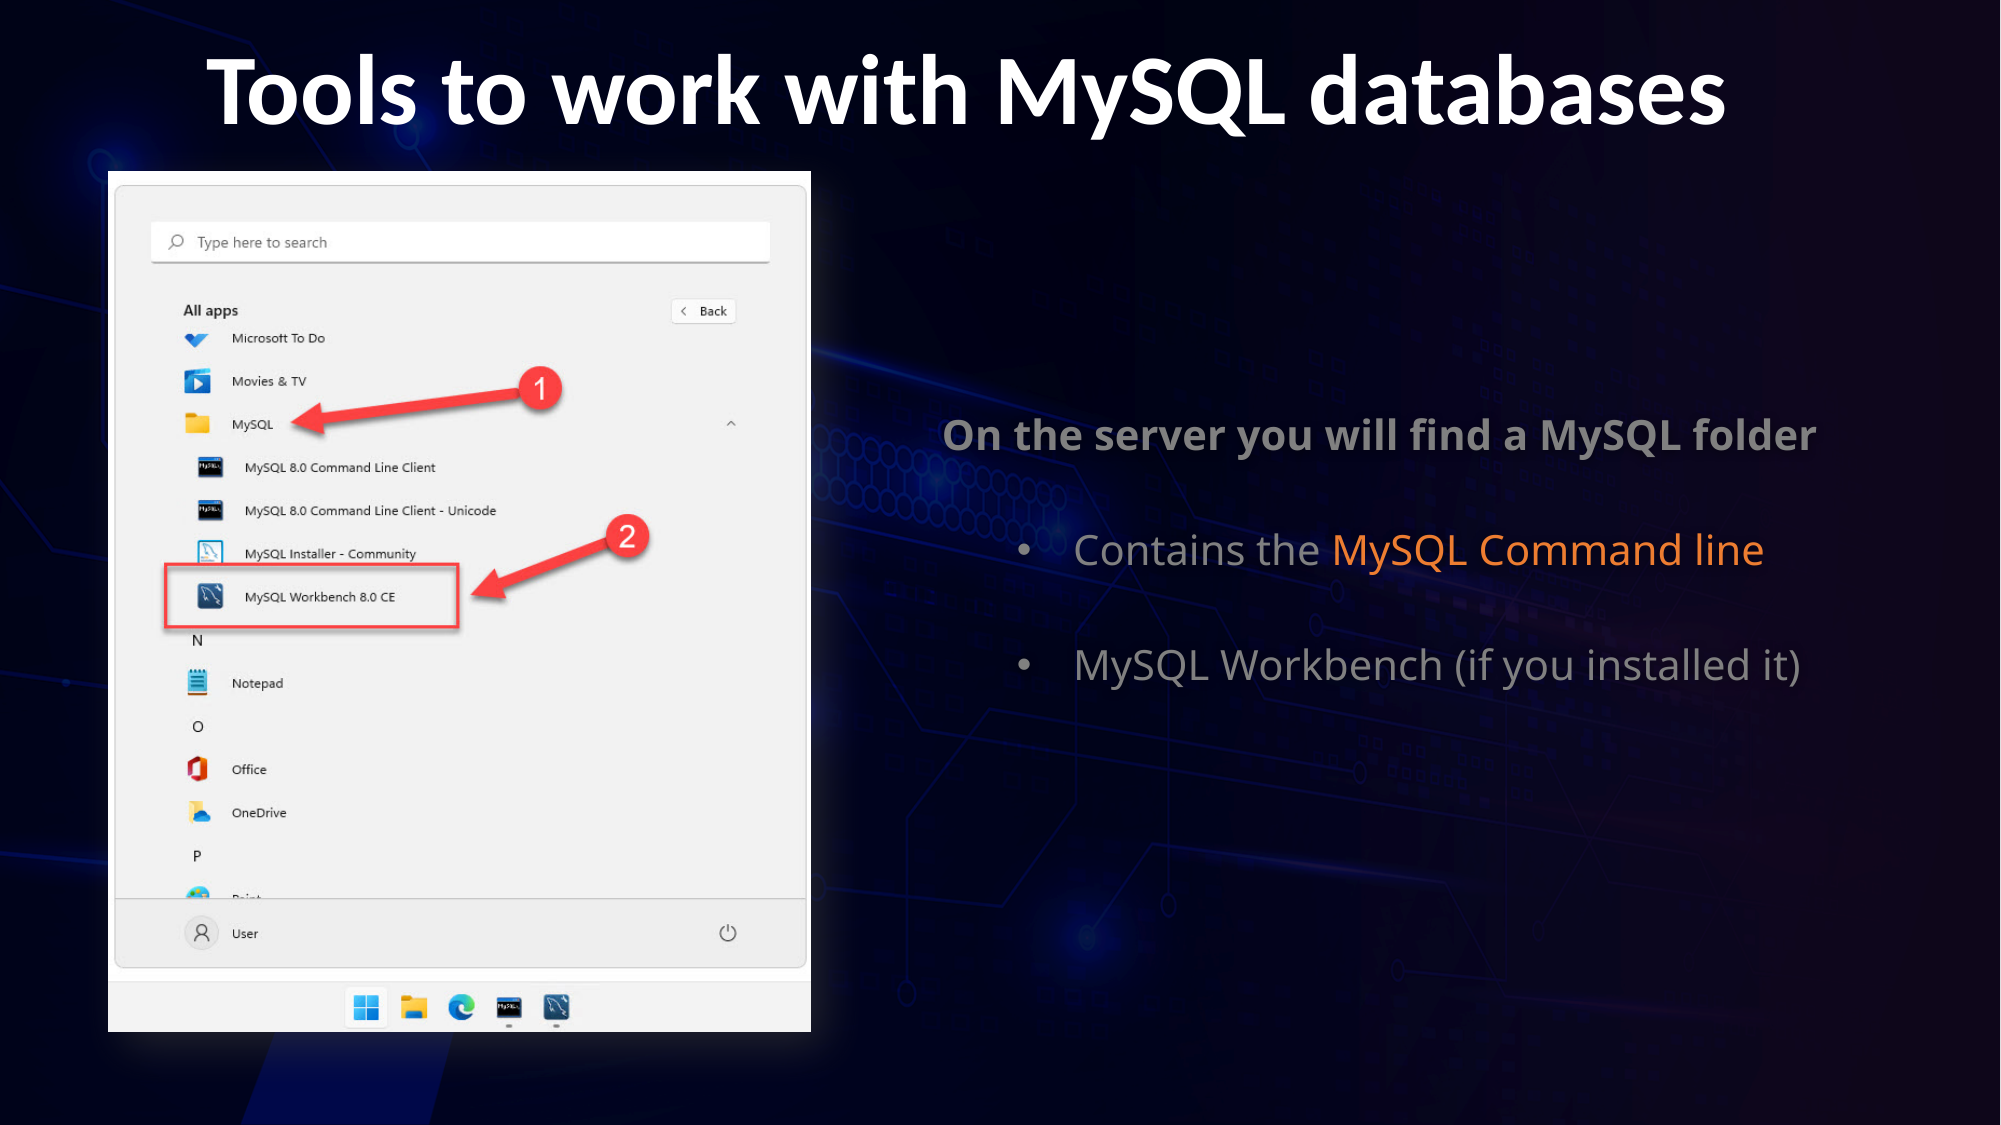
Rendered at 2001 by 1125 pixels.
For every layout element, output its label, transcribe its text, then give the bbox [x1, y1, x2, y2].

text_box On the server you will find a MySQL folder Contains the MySQL Command line MySQL Workbench (if you installed it) [926, 386, 1926, 704]
subtitle Tools to work with MySQL databases [191, 30, 1963, 159]
picture [0, 0, 2001, 1125]
